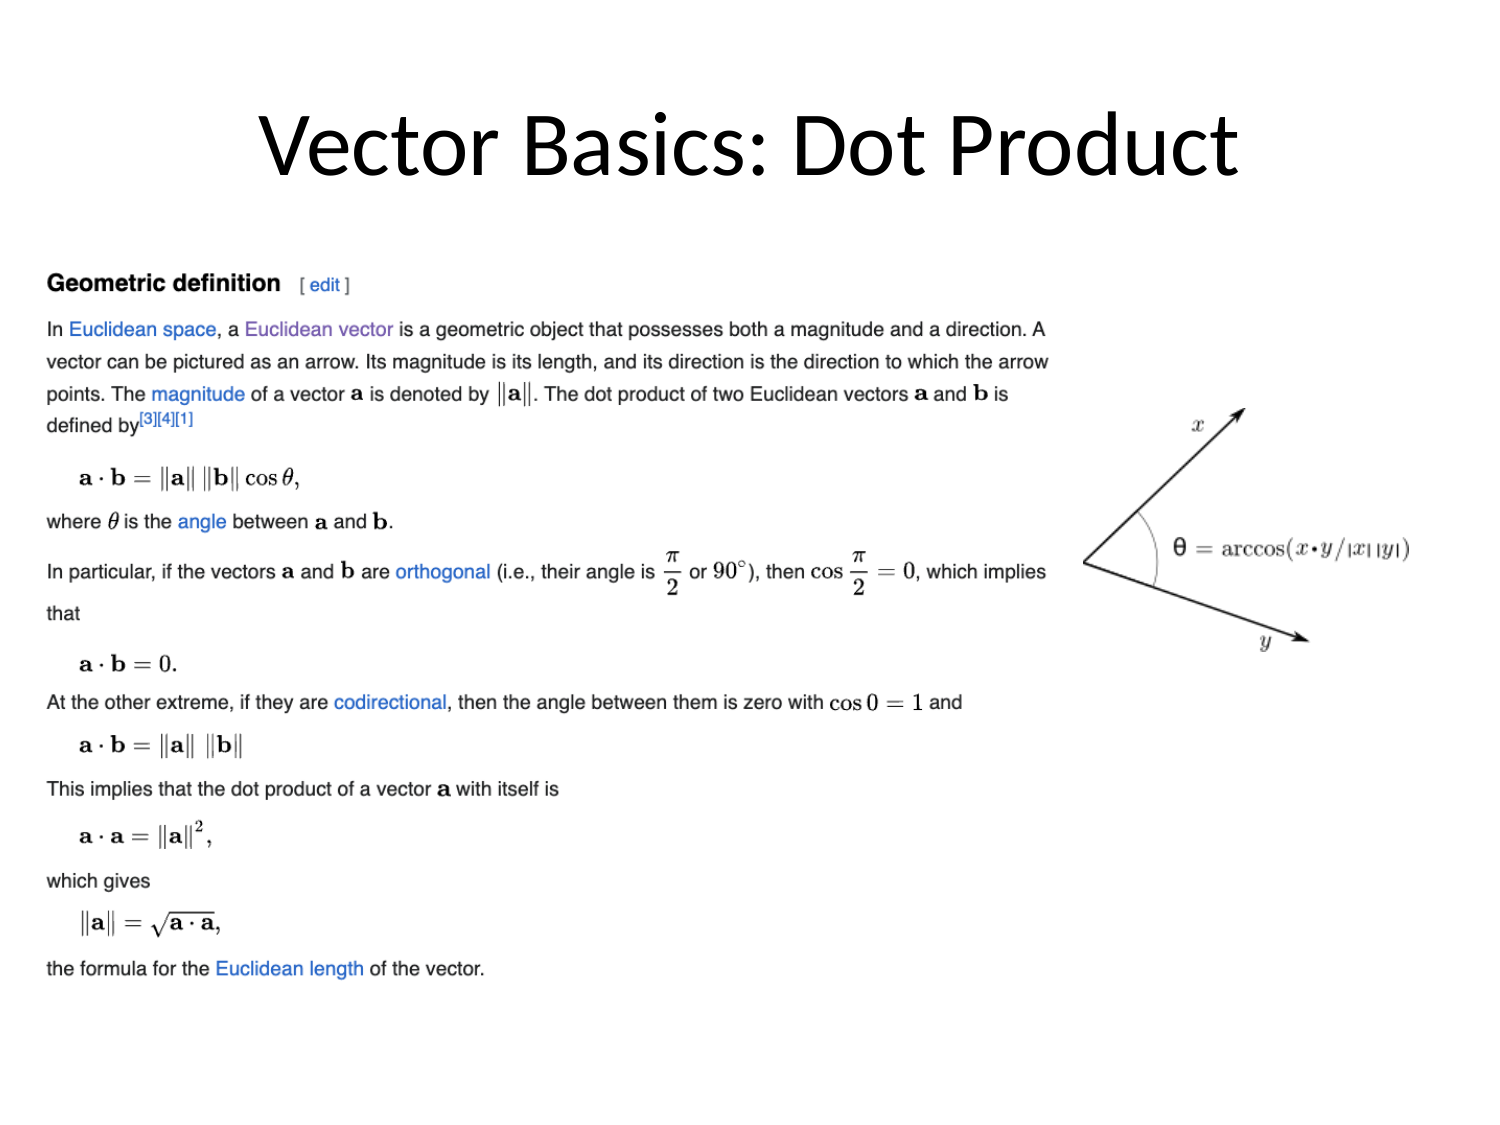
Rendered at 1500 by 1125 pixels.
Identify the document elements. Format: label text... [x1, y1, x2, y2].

picture [15, 263, 1409, 990]
title Vector Basics: Dot Product [75, 45, 1425, 233]
